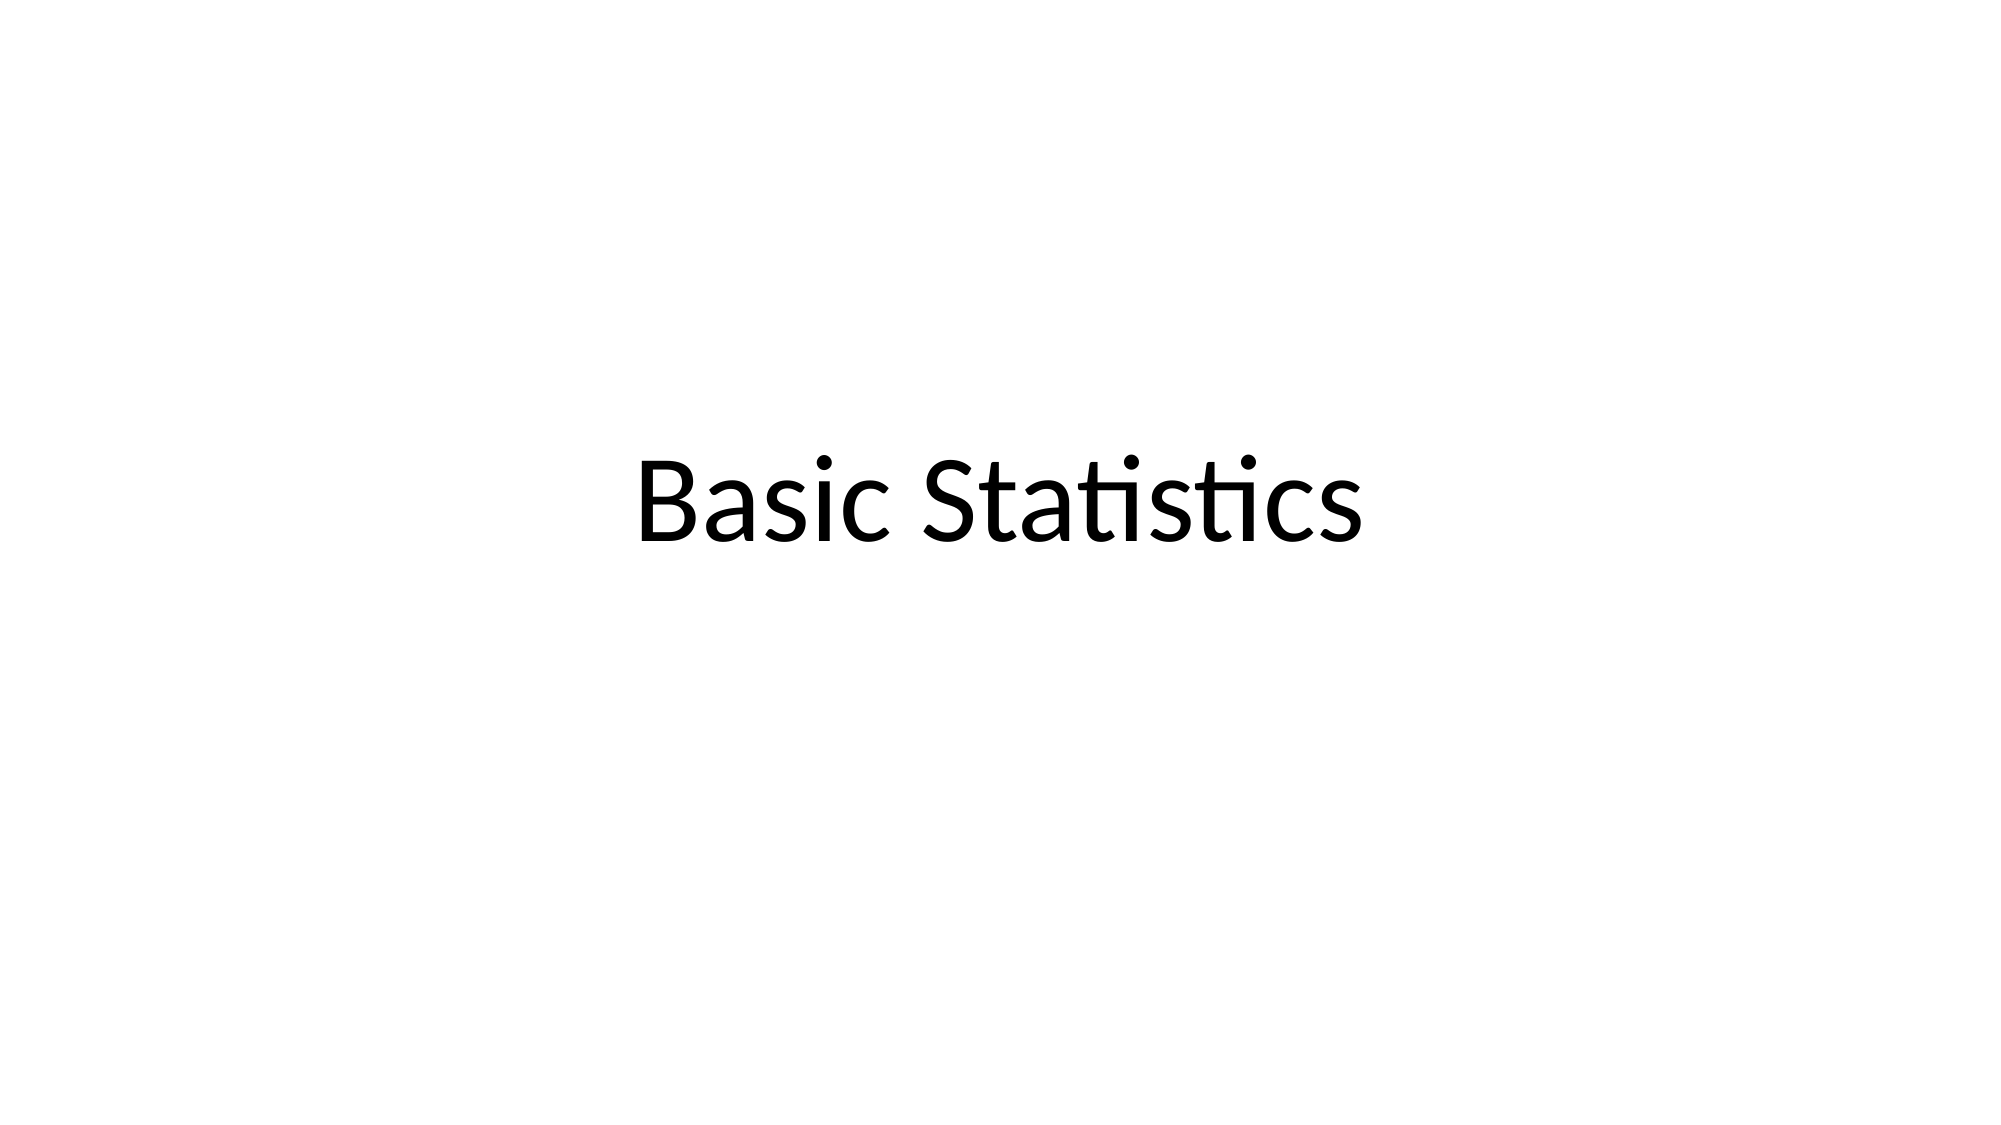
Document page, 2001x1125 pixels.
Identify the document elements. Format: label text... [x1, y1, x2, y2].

title Basic Statistics [249, 184, 1750, 576]
